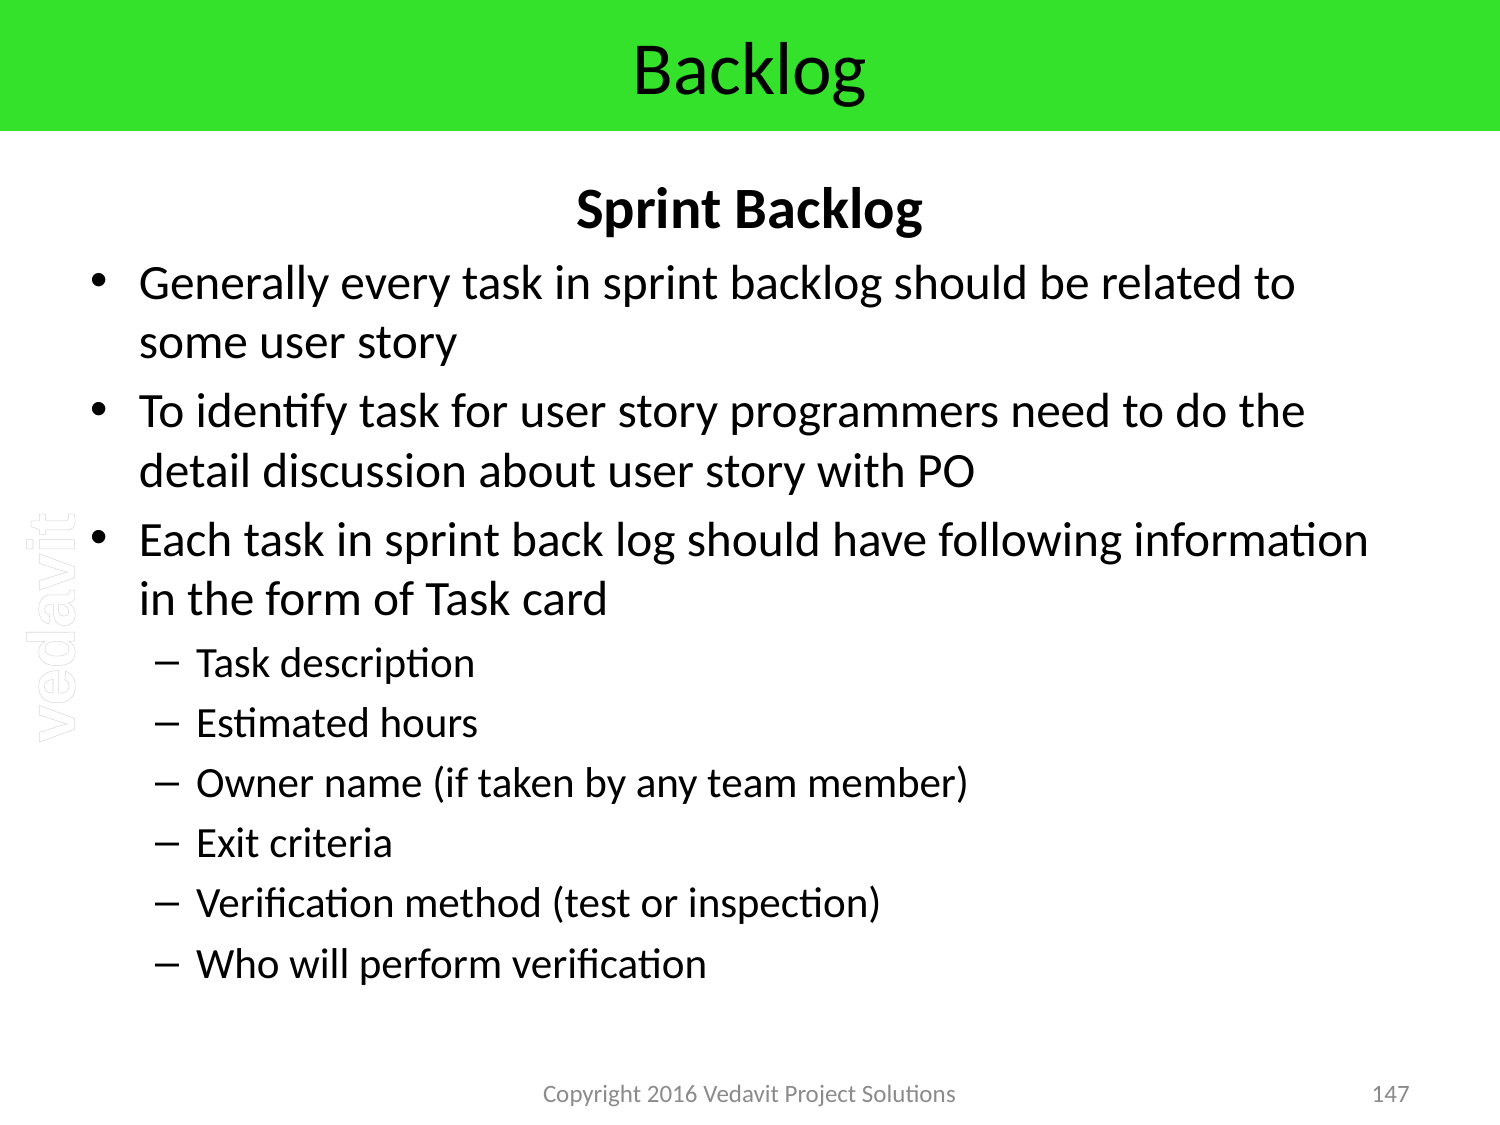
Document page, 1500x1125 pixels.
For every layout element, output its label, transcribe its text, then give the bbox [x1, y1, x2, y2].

slide_number 147 [1074, 1062, 1425, 1123]
title Backlog [0, 0, 1500, 131]
footer Copyright 2016 Vedavit Project Solutions [512, 1062, 988, 1123]
list Sprint Backlog Generally every task in sprint backlog should be related to some user story To identify task for user story programmers need to do the detail discussion about user story with PO Each task in sprint back log should have following information in the form of Task card Task description Estimated hours Owner name (if taken by any team member) Exit criteria Verification method (test or inspection) Who will perform verification [75, 162, 1425, 1000]
